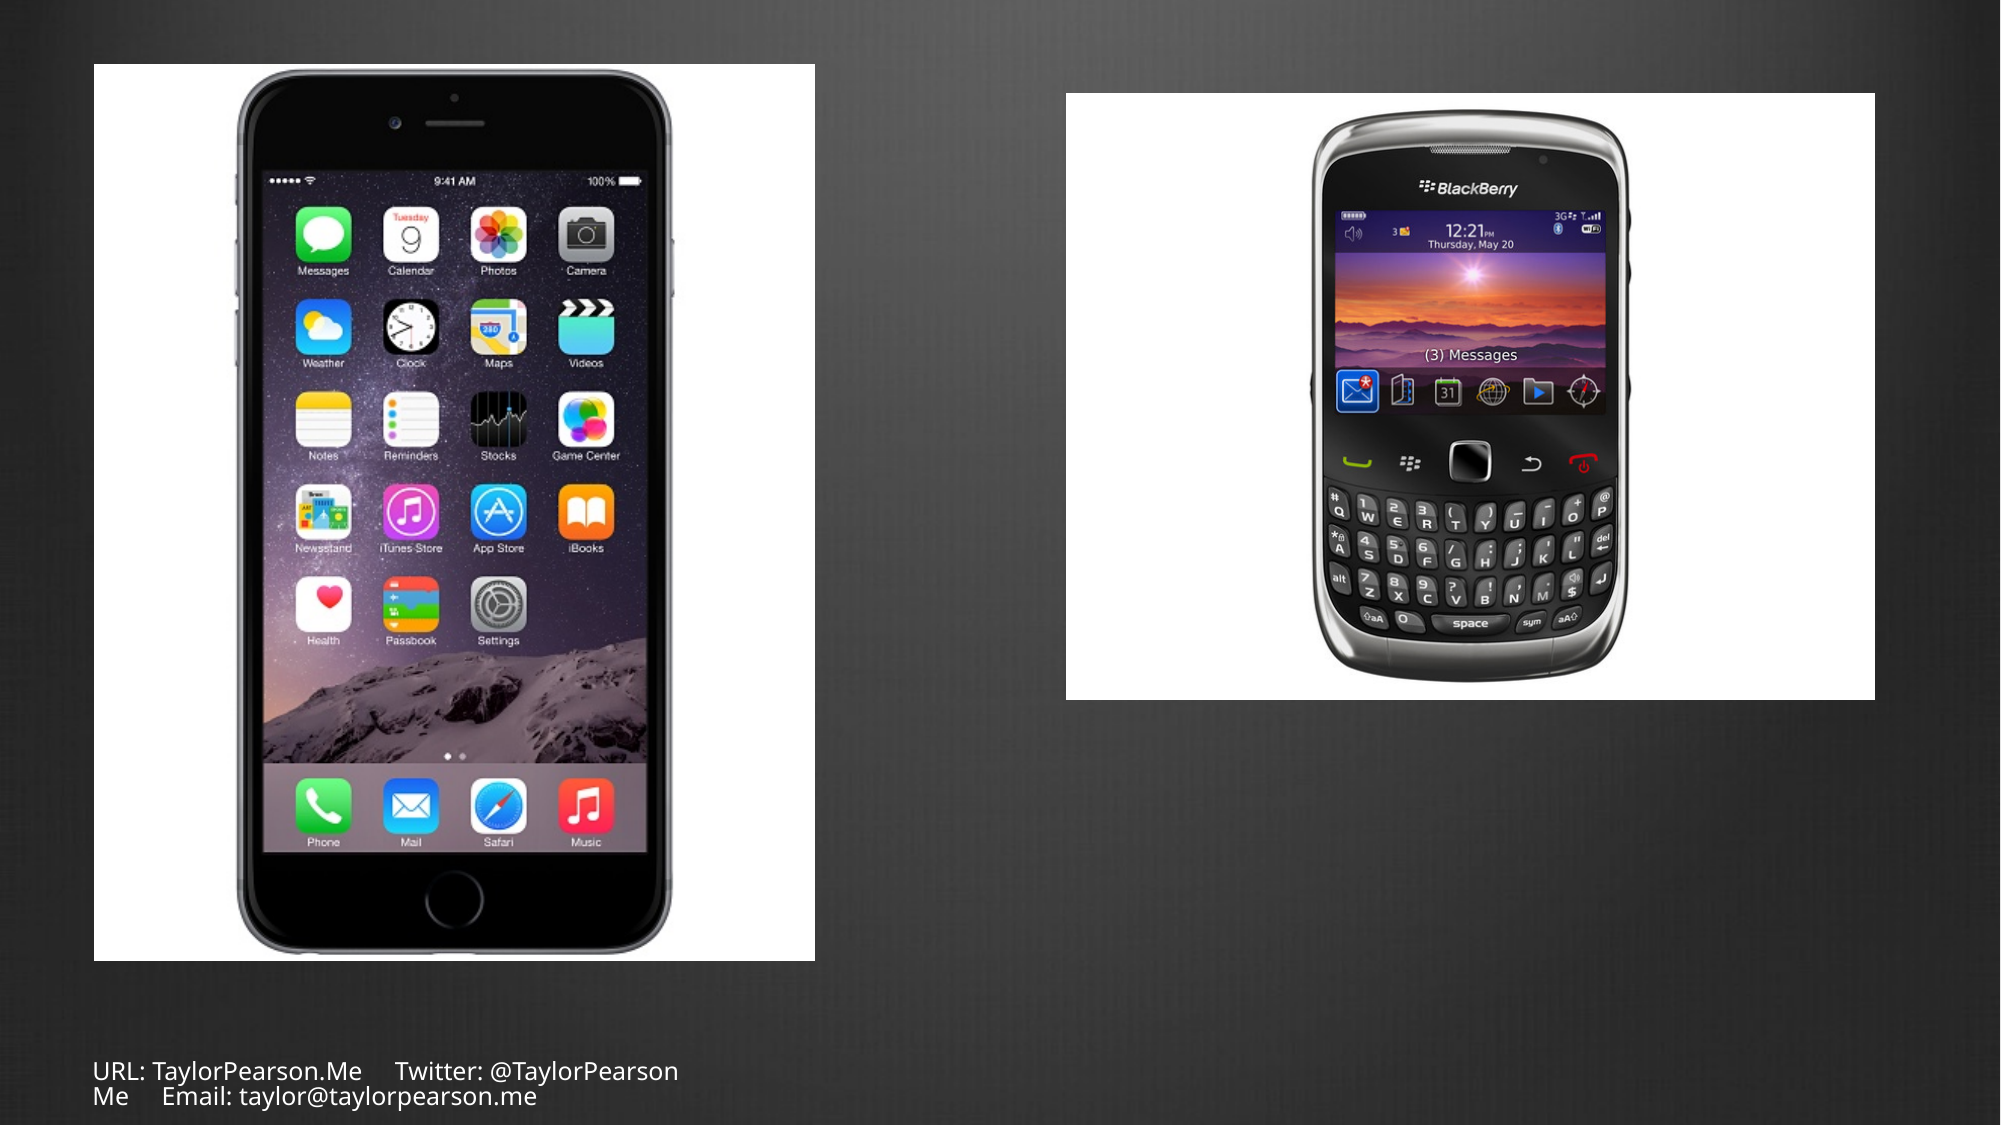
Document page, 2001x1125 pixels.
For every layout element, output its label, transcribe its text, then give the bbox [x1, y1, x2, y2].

footer URL: TaylorPearson.Me Twitter: @TaylorPearsonMe Email: taylor@taylorpearson.me [77, 1042, 711, 1103]
picture [1066, 93, 1875, 700]
picture [94, 64, 815, 961]
